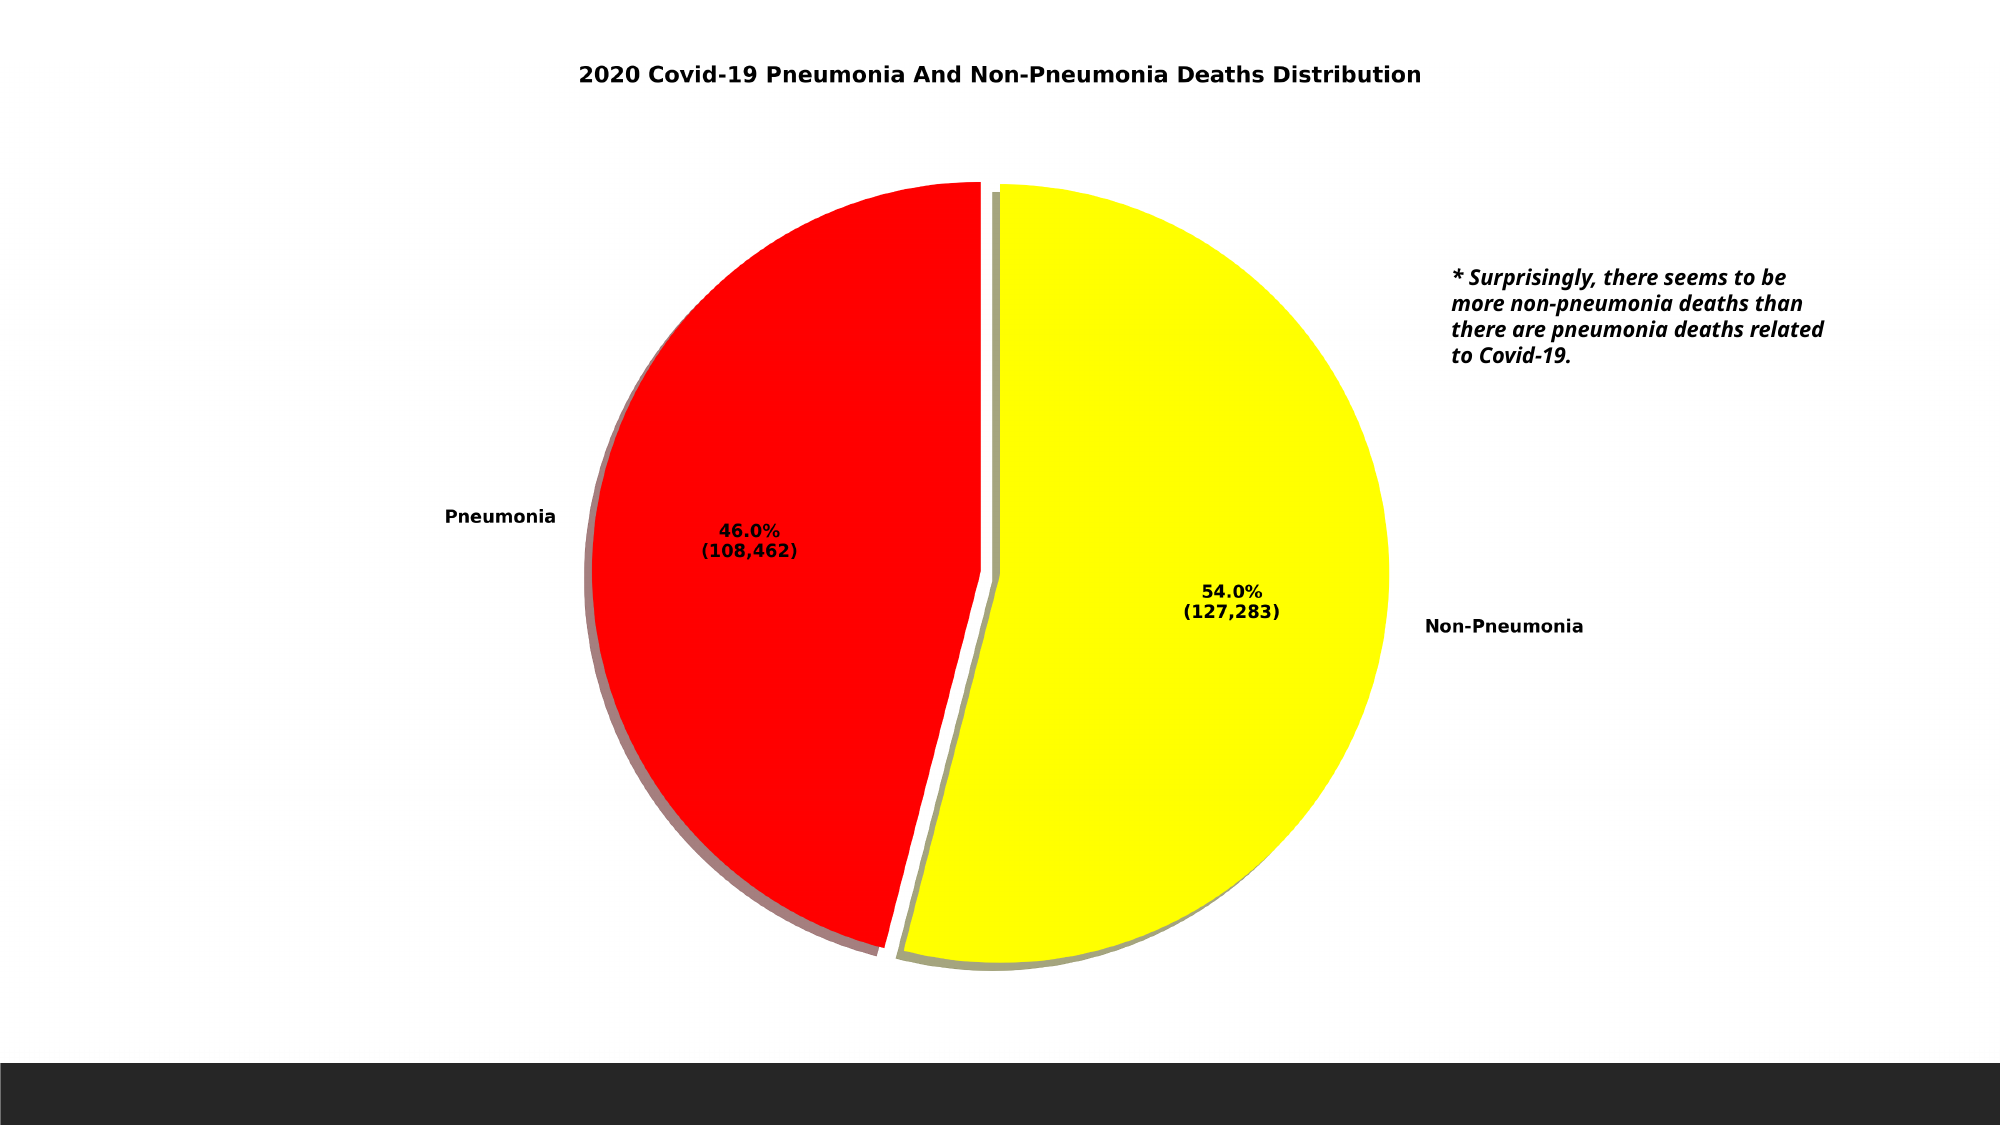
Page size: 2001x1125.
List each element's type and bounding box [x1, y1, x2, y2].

picture [0, 61, 2000, 1063]
